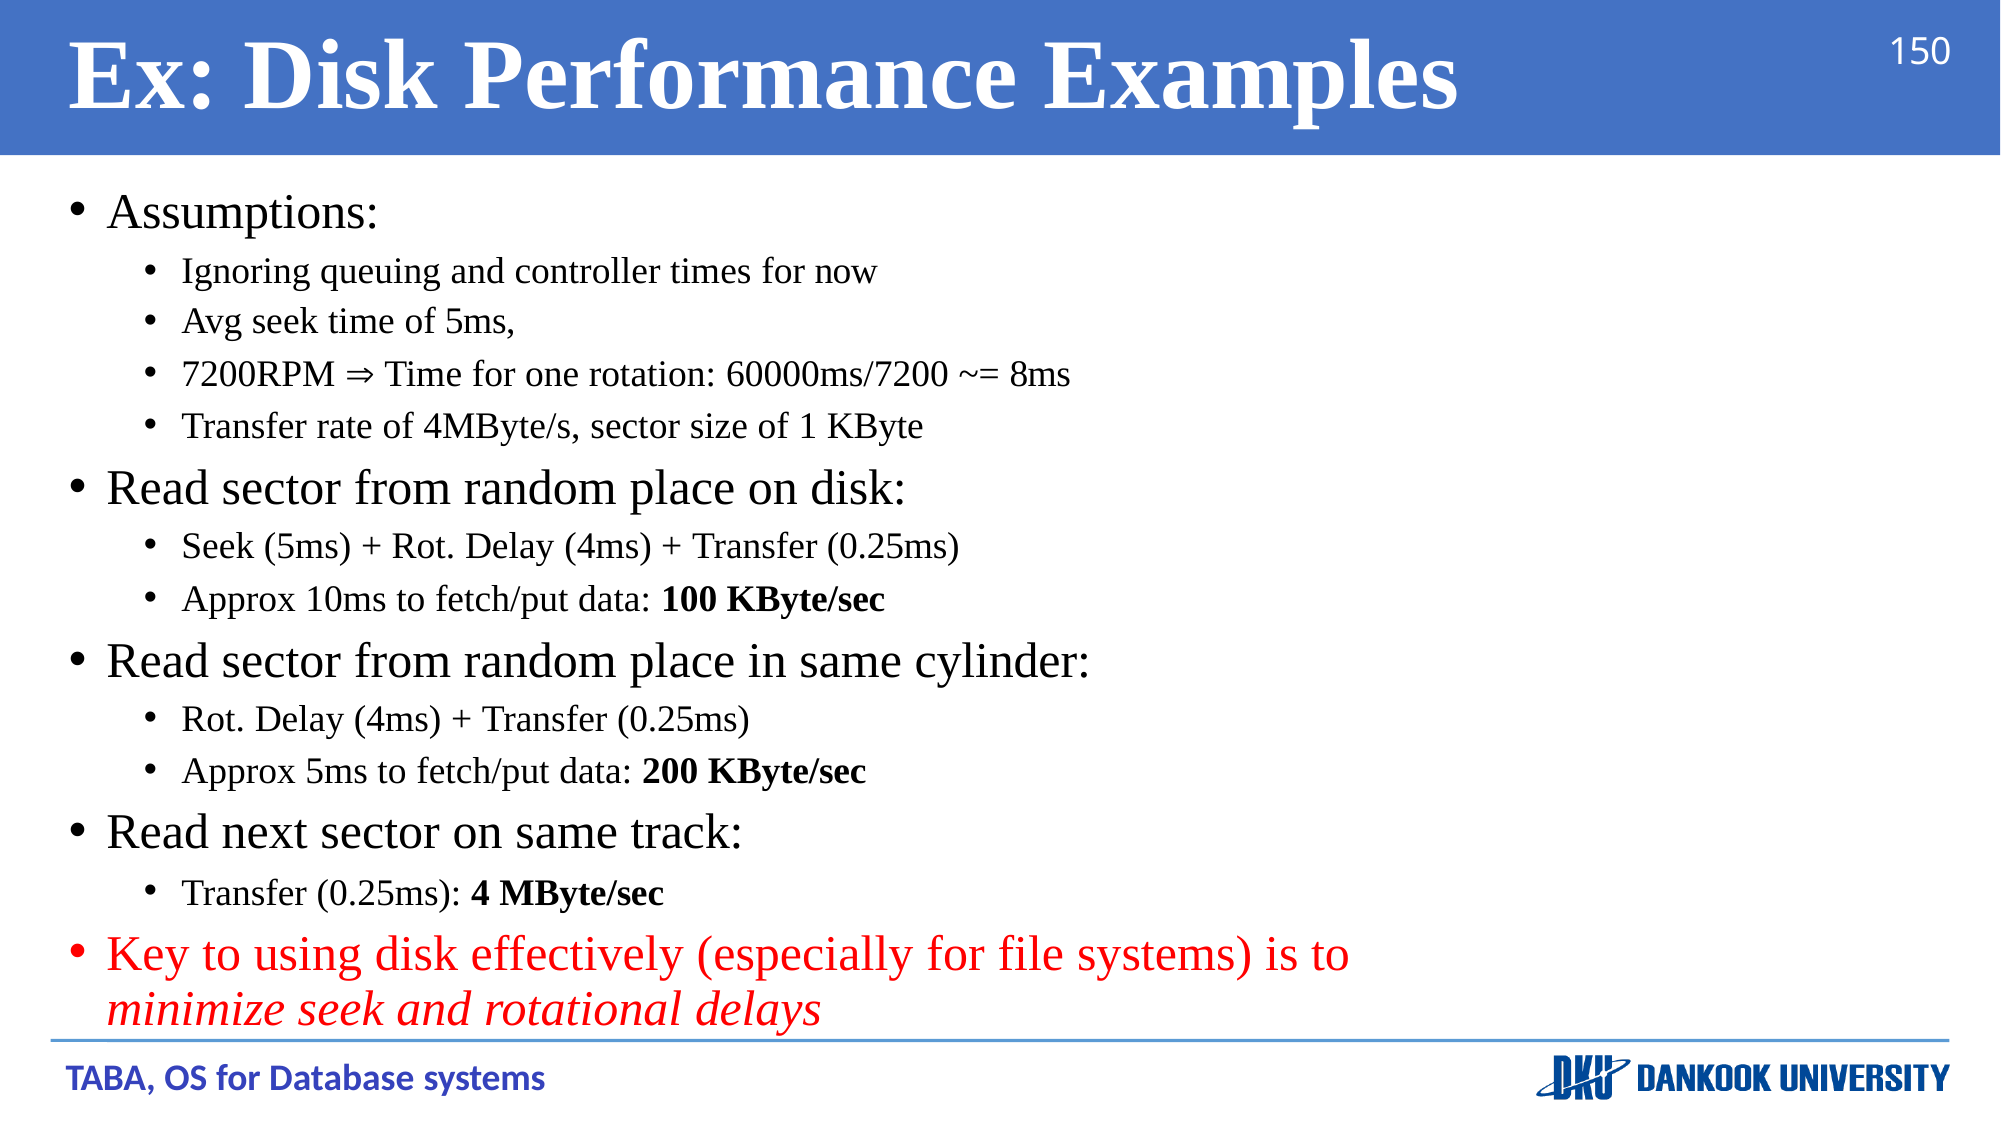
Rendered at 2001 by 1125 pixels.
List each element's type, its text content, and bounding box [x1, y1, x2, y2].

footer TABA, OS for Database systems [63, 1052, 550, 1125]
title Ex: Disk Performance Examples [66, 6, 1826, 197]
picture [1536, 1055, 1950, 1100]
text_box 150 [1886, 24, 1956, 72]
text_box Assumptions: Ignoring queuing and controller times for now Avg seek time of 5ms, 7200RPM  Time for one rotation: 60000ms/7200 ~= 8ms Transfer rate of 4MByte/s, sector size of 1 KByte Read sector from random place on disk: Seek (5ms) + Rot. Delay (4ms) + Transfer (0.25ms) Approx 10ms to fetch/put data: 100 KByte/sec Read sector from random place in same cylinder: Rot. Delay (4ms) + Transfer (0.25ms) Approx 5ms to fetch/put data: 200 KByte/sec Read next sector on same track: Transfer (0.25ms): 4 MByte/sec Key to using disk effectively (especially for file systems) is to minimize seek and rotational delays [66, 164, 1541, 1035]
